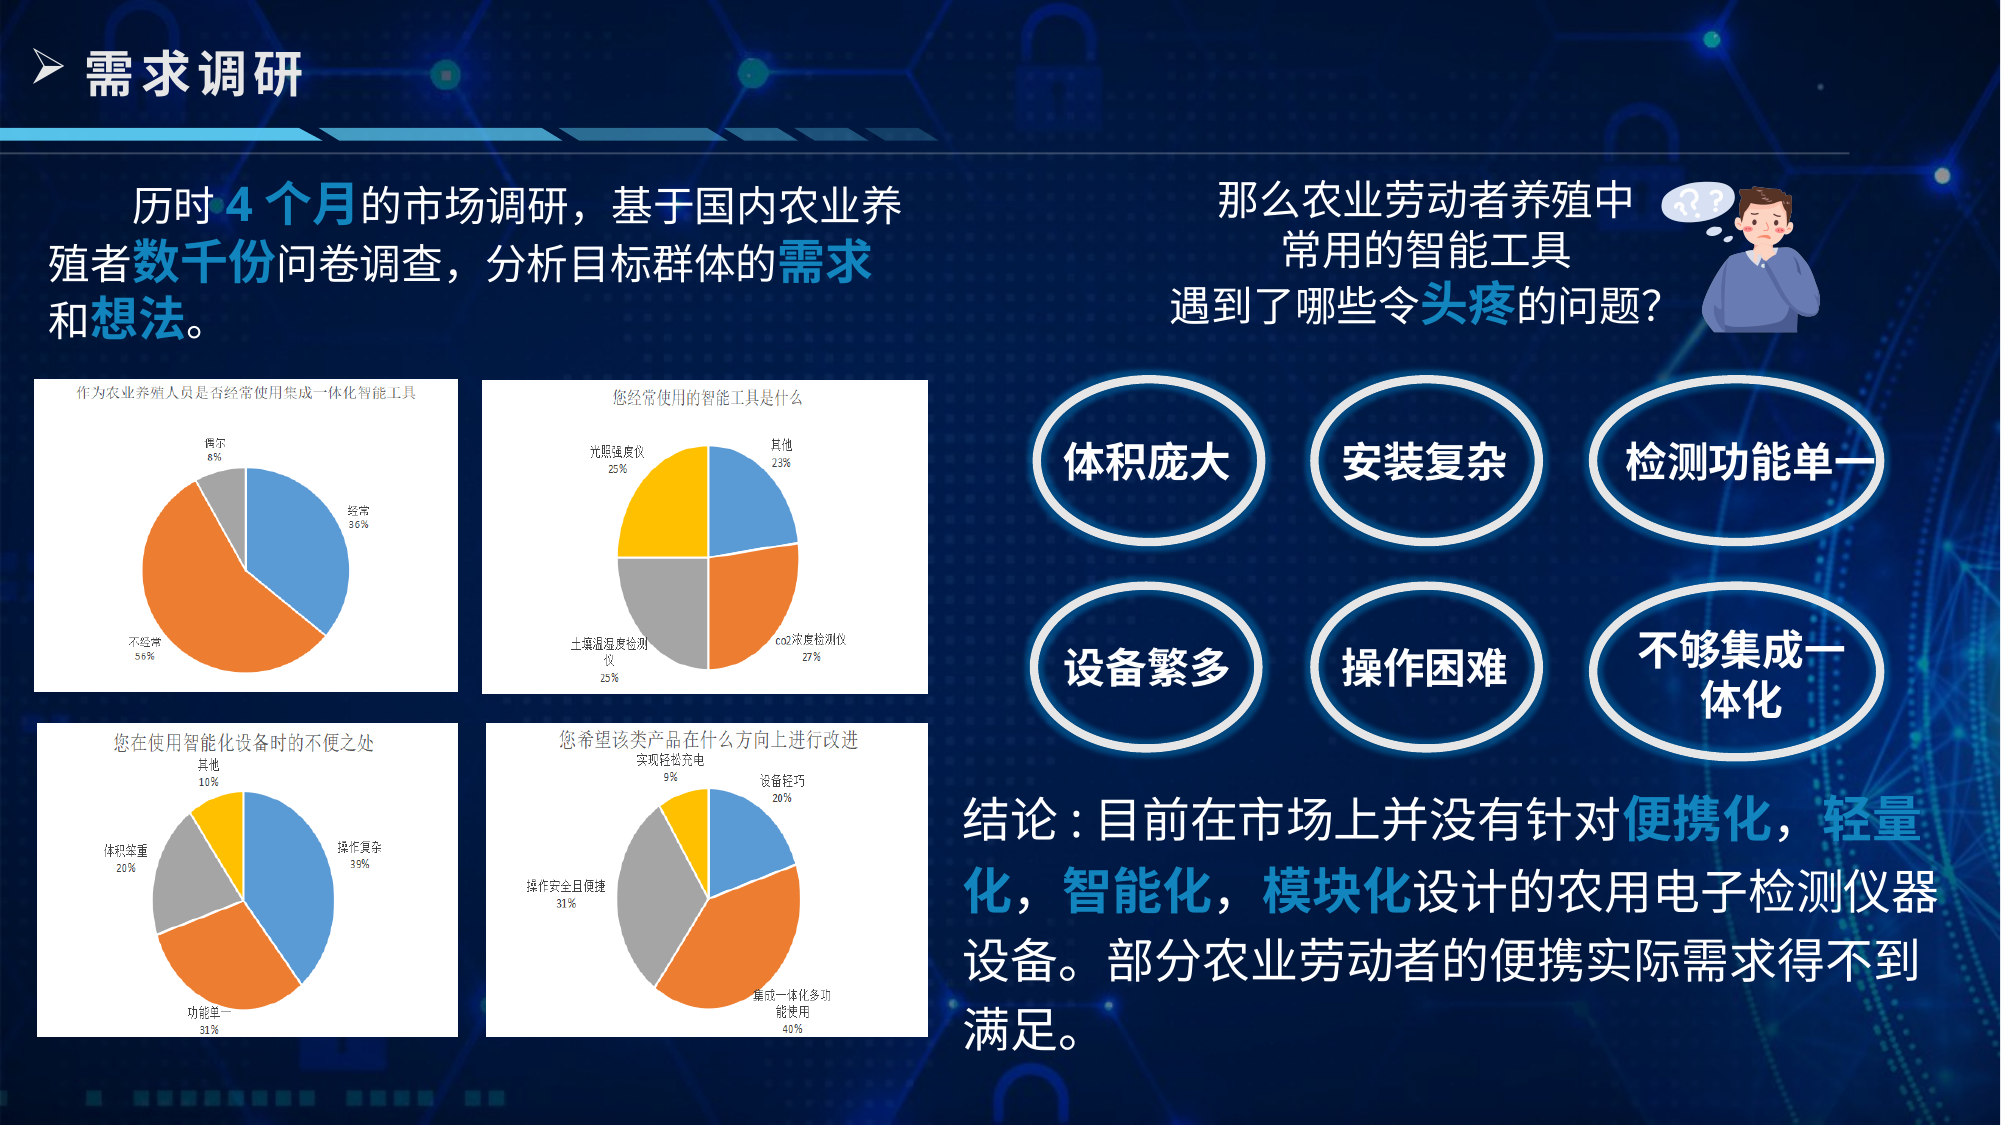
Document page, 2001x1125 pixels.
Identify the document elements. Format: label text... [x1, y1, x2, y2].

text_box [1591, 378, 1870, 544]
text_box 设备繁多 [1049, 634, 1249, 699]
text_box [1592, 618, 1622, 725]
text_box 操作困难 [1326, 634, 1527, 700]
text_box 体积庞大 [1049, 428, 1249, 493]
text_box [1625, 584, 1849, 616]
text_box 不够集成一体化 [1622, 616, 1862, 732]
text_box [1032, 584, 1260, 750]
text_box 那么农业劳动者养殖中 常用的智能工具 遇到了哪些令头疼的问题？ [1154, 166, 1699, 339]
text_box 历时4个月的市场调研，基于国内农业养殖者数千份问卷调查，分析目标群体的需求和想法。 [34, 166, 925, 354]
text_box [0, 127, 939, 141]
text_box [1035, 378, 1263, 544]
picture [0, 0, 2001, 1125]
text_box [1862, 628, 1882, 715]
text_box 检测功能单一 [1610, 427, 1898, 493]
text_box [1313, 378, 1540, 544]
text_box 需求调研 [13, 34, 319, 110]
text_box 安装复杂 [1326, 427, 1527, 493]
text_box 结论:目前在市场上并没有针对便携化，轻量化，智能化，模块化设计的农用电子检测仪器设备。部分农业劳动者的便携实际需求得不到满足。 [947, 767, 1963, 1065]
text_box [1632, 732, 1841, 759]
text_box [1313, 584, 1540, 750]
